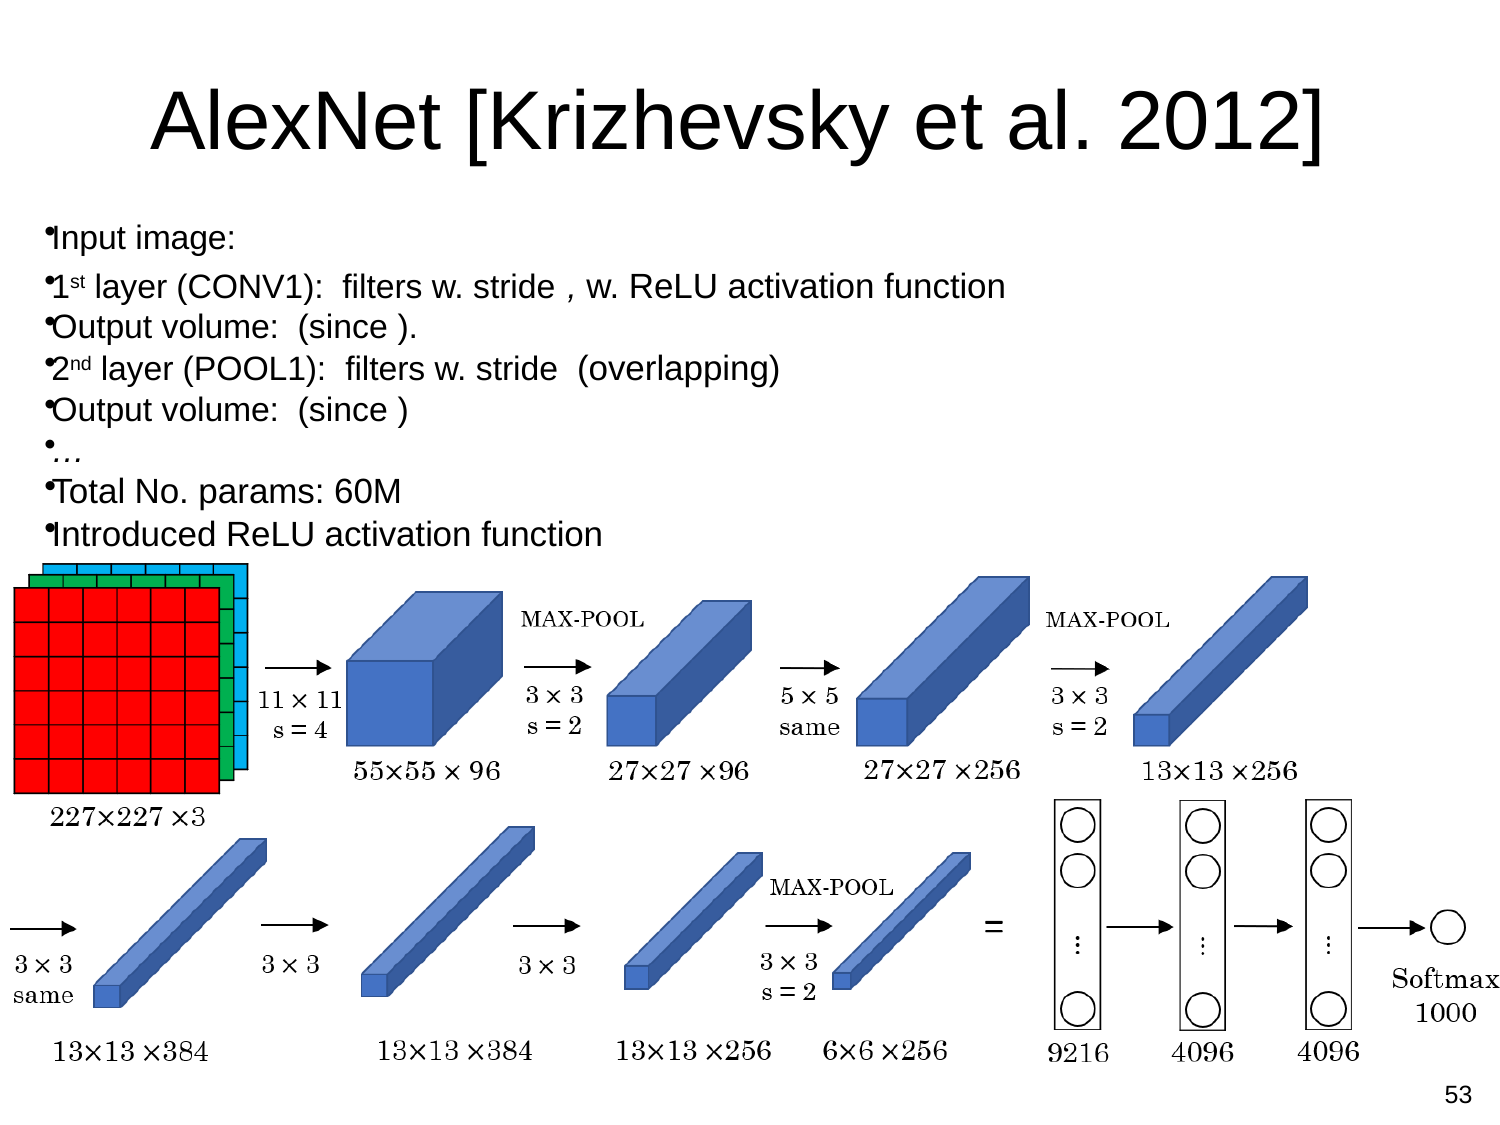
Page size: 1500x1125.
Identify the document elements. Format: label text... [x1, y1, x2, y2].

picture [0, 560, 1500, 1062]
title AlexNet [Krizhevsky et al. 2012] [74, 44, 1426, 188]
slide_number 53 [1137, 1070, 1488, 1112]
